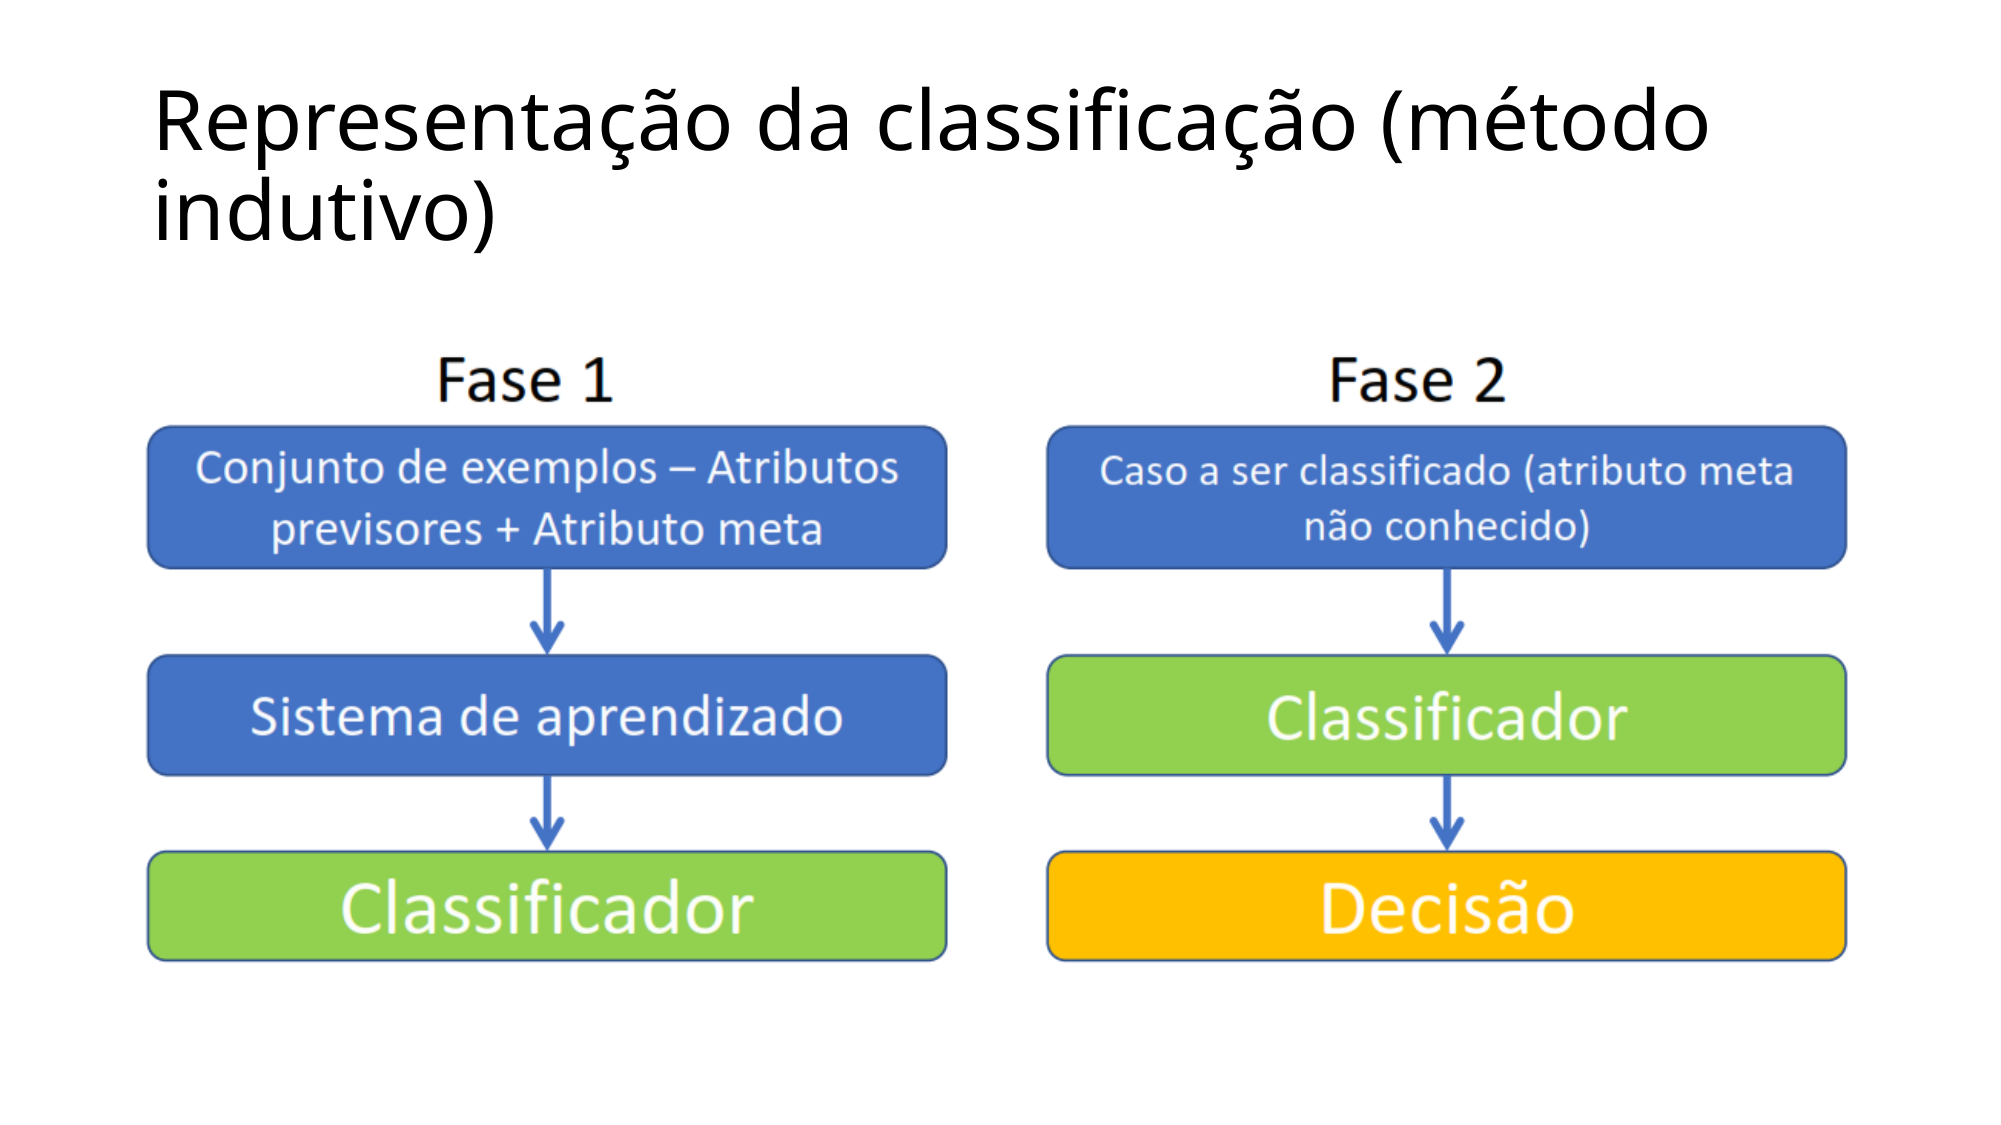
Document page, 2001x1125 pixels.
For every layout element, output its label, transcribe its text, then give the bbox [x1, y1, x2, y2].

title Representação da classificação (método indutivo) [137, 59, 1863, 278]
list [137, 336, 1863, 977]
